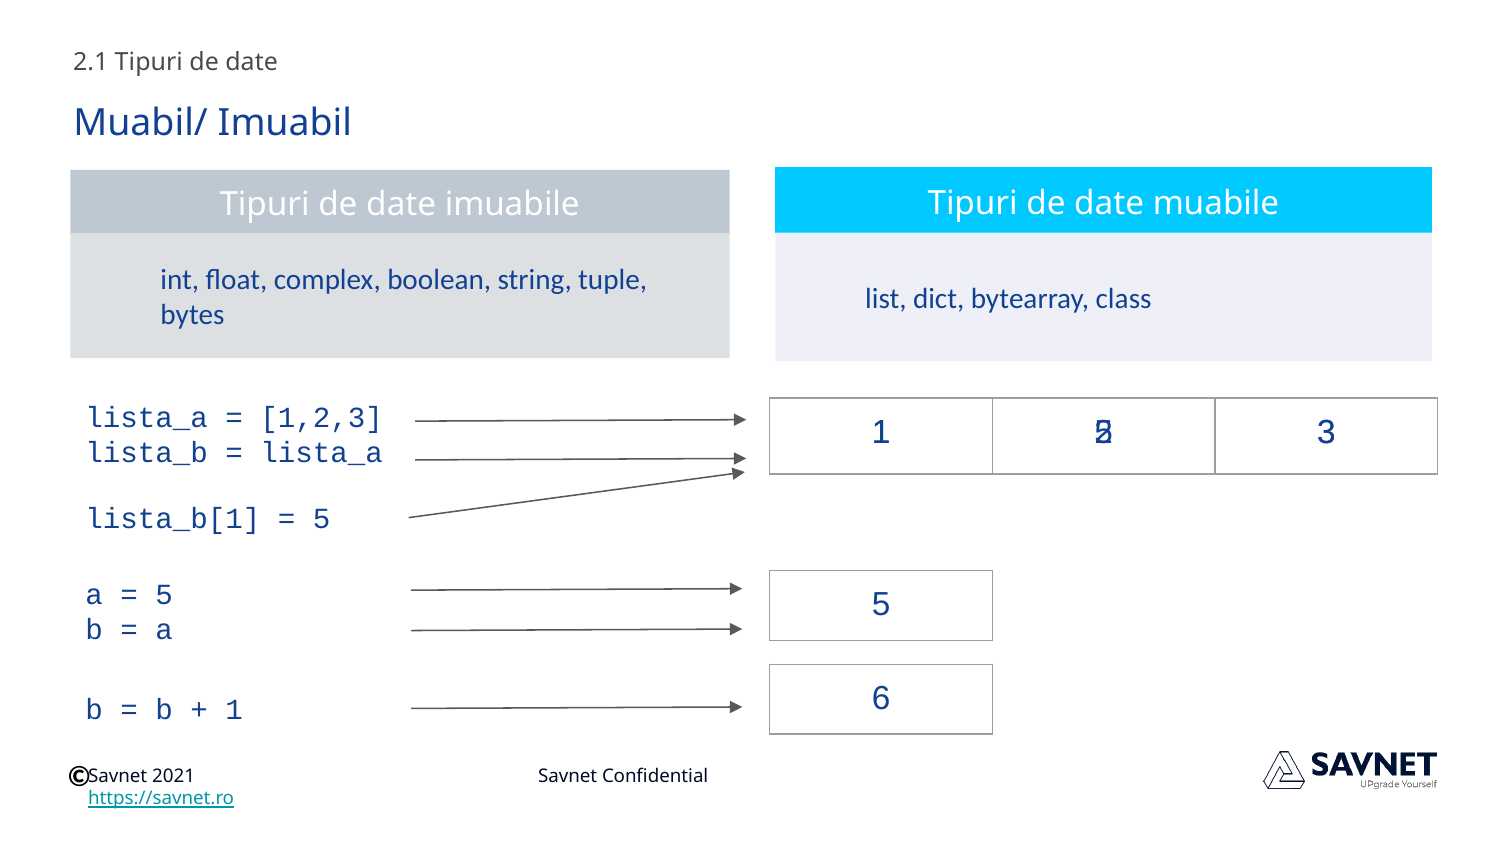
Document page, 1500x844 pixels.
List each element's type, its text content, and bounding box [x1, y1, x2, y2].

text_box lista_b[1] = 5 [70, 484, 730, 549]
text_box 2.1 Tipuri de date [61, 39, 1437, 81]
text_box lista_a = [1,2,3] lista_b = lista_a [70, 383, 727, 484]
text_box Muabil/ Imuabil [62, 91, 1438, 148]
table_header Tipuri de date muabile [775, 167, 1432, 232]
table_header 5 [770, 571, 992, 640]
text_box b = b + 1 [70, 675, 934, 741]
text_box int, float, complex, boolean, string, tuple, bytes [70, 232, 730, 359]
picture [1262, 751, 1438, 789]
table_header 5 [993, 399, 1214, 473]
table_header 3 [1216, 399, 1437, 473]
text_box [408, 471, 746, 518]
table_header 6 [770, 665, 992, 733]
text_box a = 5 b = a [70, 560, 934, 675]
text_box Tipuri de date imuabile [70, 169, 730, 232]
text_box Savnet 2021 Savnet Confidential https://savnet.ro [76, 757, 1264, 817]
text_box © [55, 751, 89, 798]
table_header 1 [770, 399, 992, 473]
text_box list, dict, bytearray, class [775, 232, 1432, 362]
